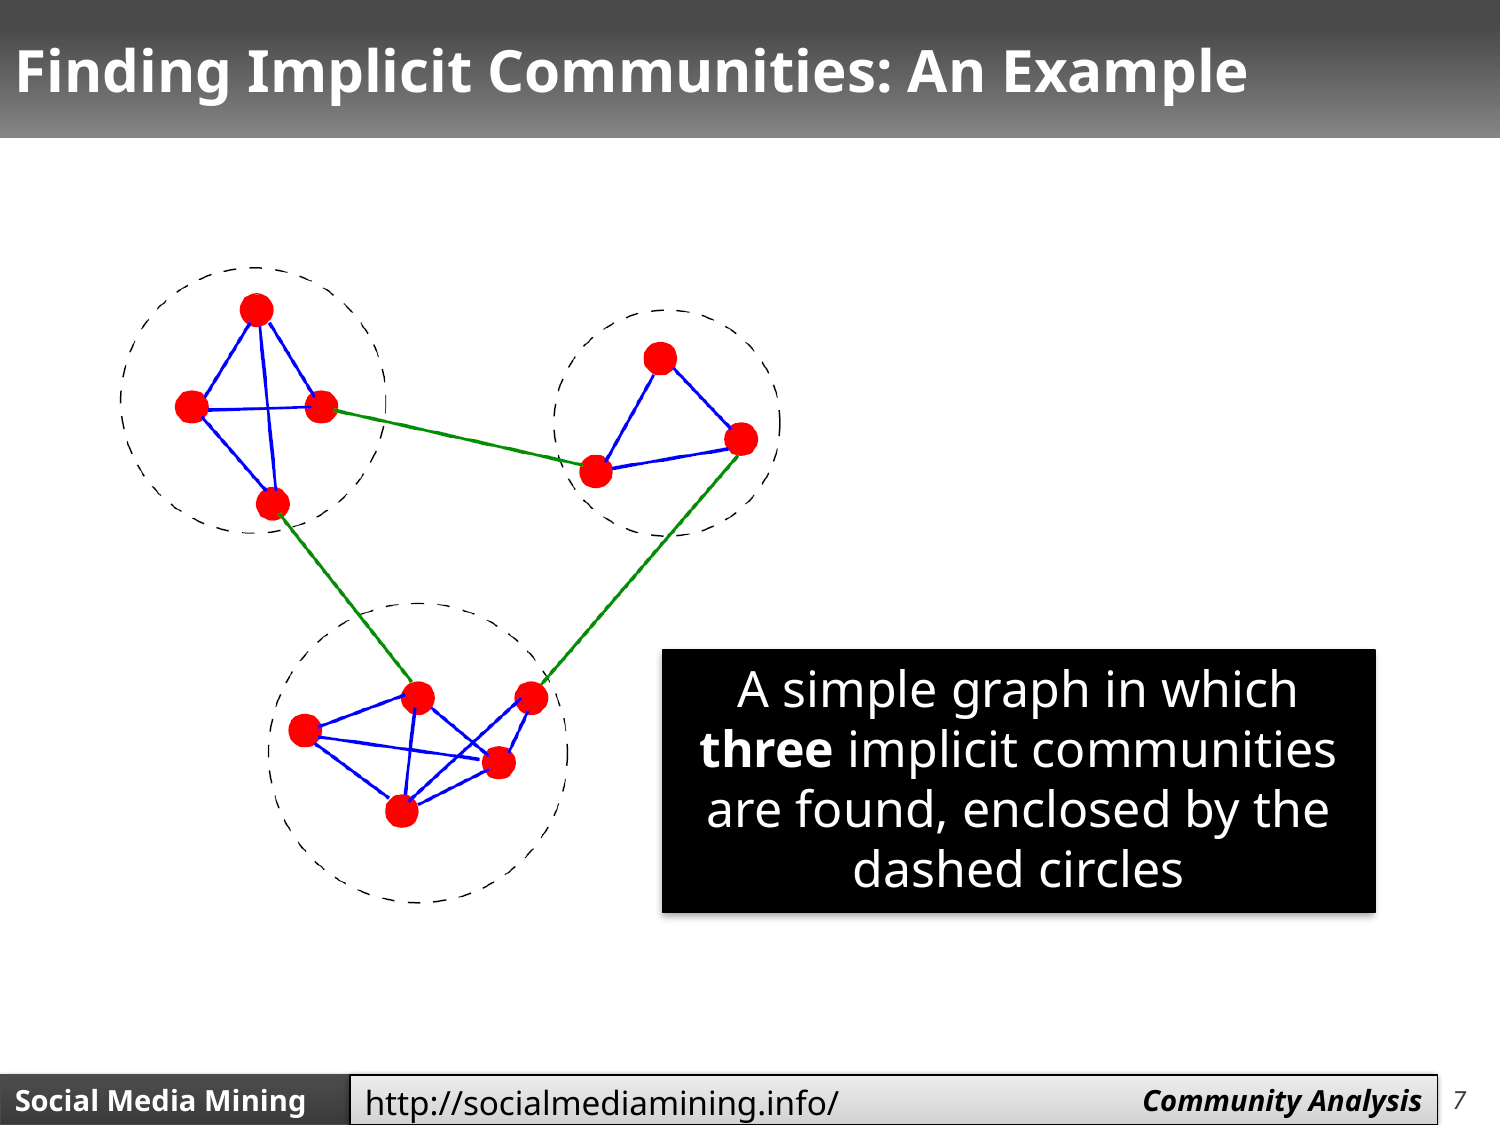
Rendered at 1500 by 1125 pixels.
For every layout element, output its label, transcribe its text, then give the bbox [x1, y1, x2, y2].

picture [87, 257, 793, 913]
list A simple graph in which three implicit communities are found, enclosed by the dashed circles [798, 649, 1376, 913]
title Finding Implicit Communities: An Example [0, 0, 1500, 138]
